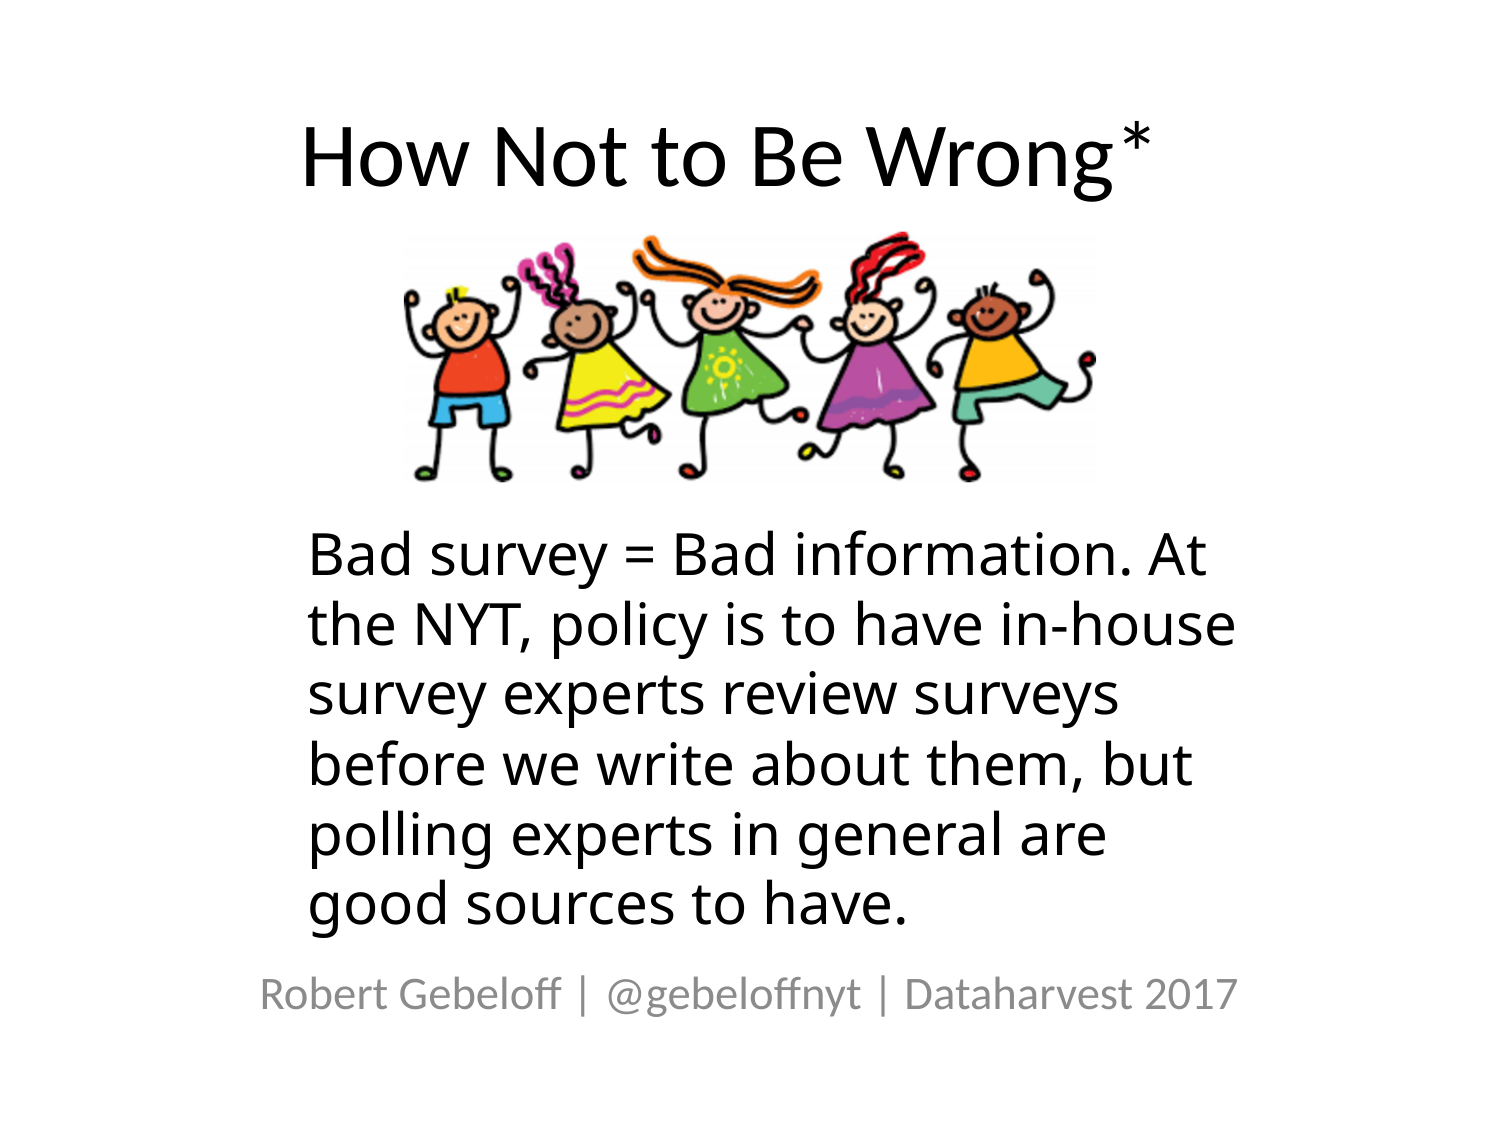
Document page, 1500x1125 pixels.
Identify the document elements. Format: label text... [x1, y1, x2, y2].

subtitle Robert Gebeloff | @gebeloffnyt | Dataharvest 2017 [225, 955, 1275, 1040]
title How Not to Be Wrong* [112, 29, 1388, 271]
picture [380, 214, 1119, 499]
text_box Bad survey = Bad information. At the NYT, policy is to have in-house survey experts review surveys before we write about them, but polling experts in general are good sources to have. [293, 509, 1275, 944]
